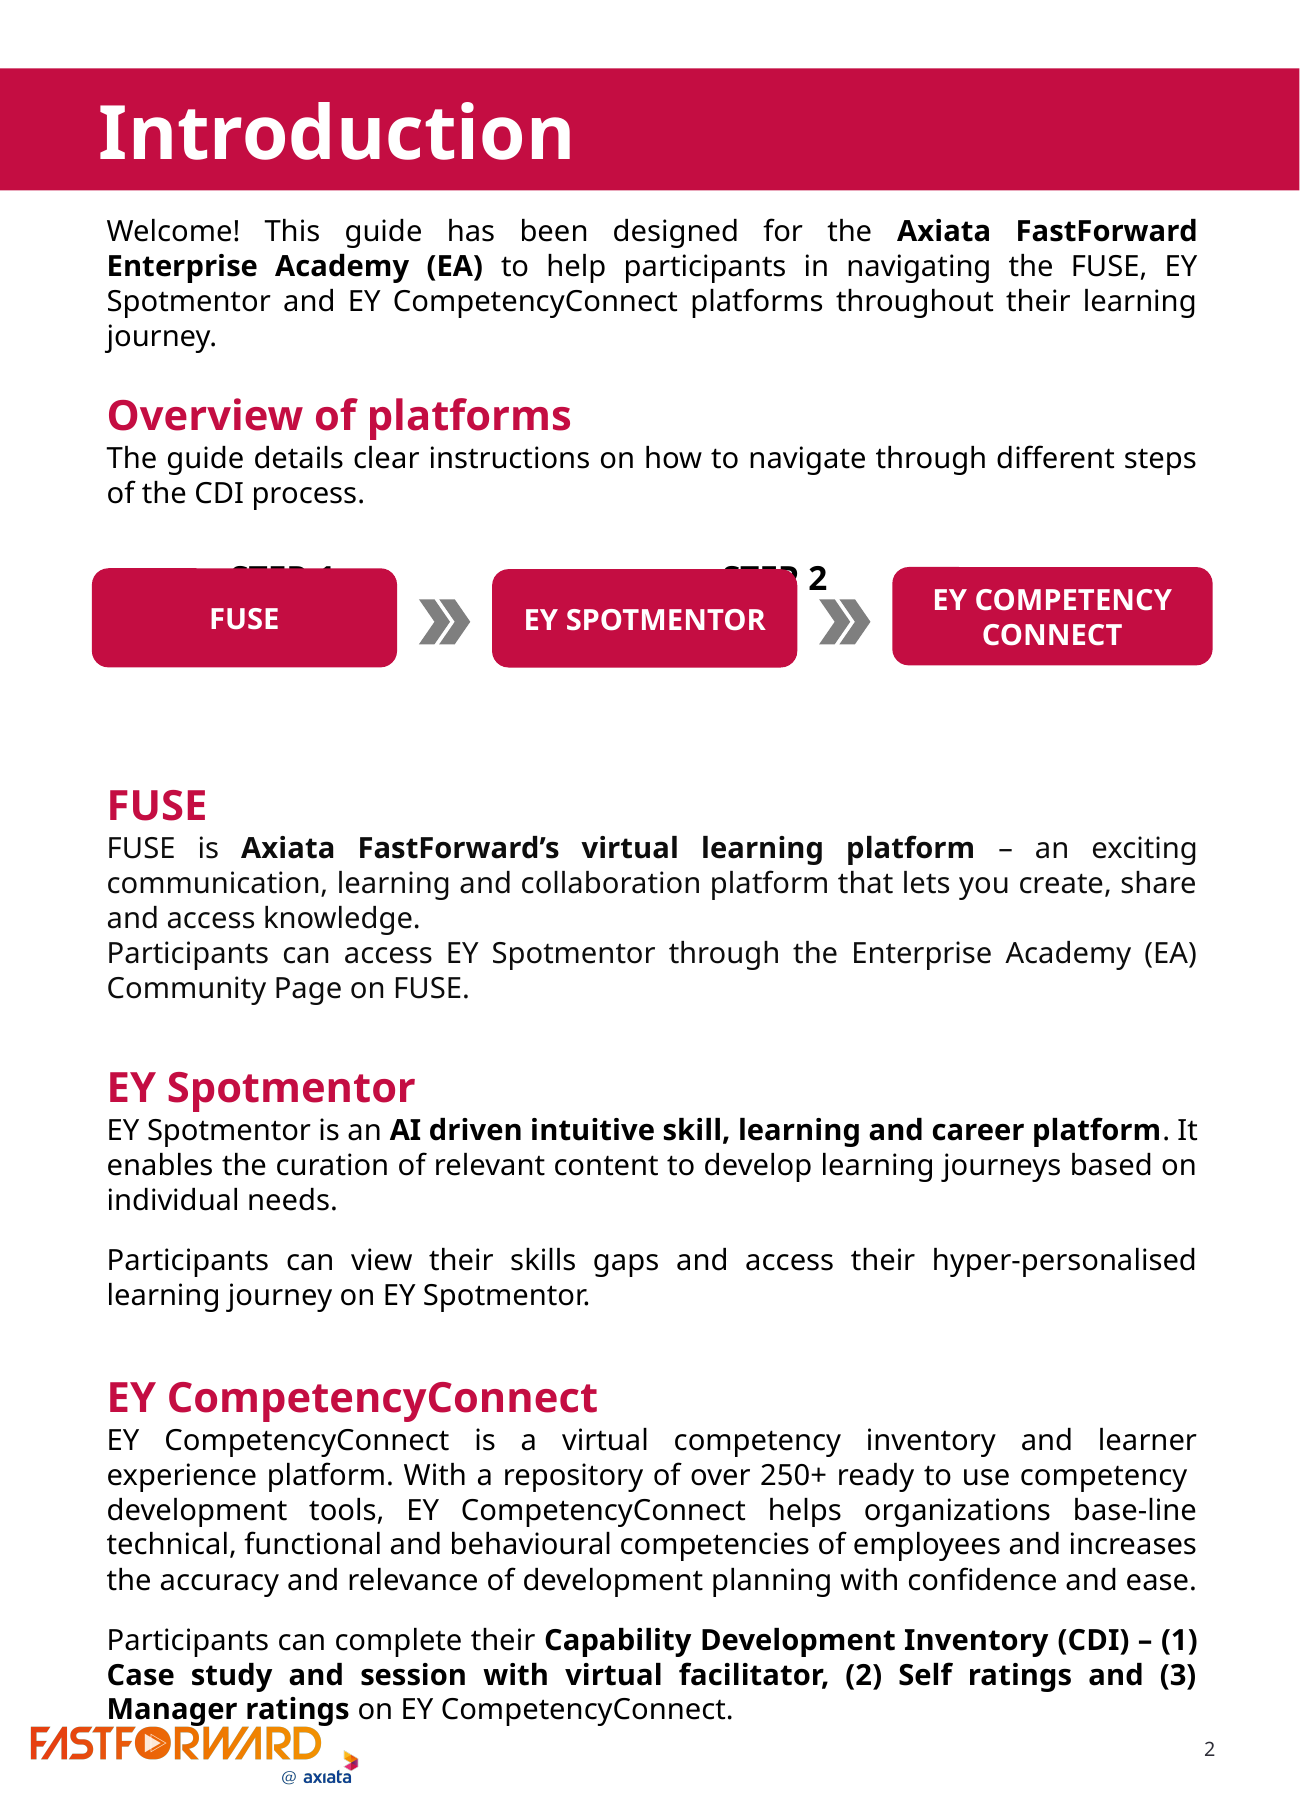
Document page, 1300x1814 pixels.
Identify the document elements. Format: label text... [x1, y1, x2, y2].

text_box Welcome! This guide has been designed for the Axiata FastForward Enterprise Academy (EA) to help participants in navigating the FUSE, EY Spotmentor and EY CompetencyConnect platforms throughout their learning journey. Overview of platforms The guide details clear instructions on how to navigate through different steps of the CDI process. STEP 1 STEP 2 STEP 3 FUSE FUSE is Axiata FastForward’s virtual learning platform – an exciting communication, learning and collaboration platform that lets you create, share and access knowledge. Participants can access EY Spotmentor through the Enterprise Academy (EA) Community Page on FUSE. EY Spotmentor EY Spotmentor is an AI driven intuitive skill, learning and career platform. It enables the curation of relevant content to develop learning journeys based on individual needs. Participants can view their skills gaps and access their hyper-personalised learning journey on EY Spotmentor. EY CompetencyConnect EY CompetencyConnect is a virtual competency inventory and learner experience platform. With a repository of over 250+ ready to use competency development tools, EY CompetencyConnect helps organizations base-line technical, functional and behavioural competencies of employees and increases the accuracy and relevance of development planning with confidence and ease. Participants can complete their Capability Development Inventory (CDI) – (1) Case study and session with virtual facilitator, (2) Self ratings and (3) Manager ratings on EY CompetencyConnect. [91, 204, 1213, 1768]
text_box EY COMPETENCY CONNECT [891, 565, 1214, 667]
text_box FUSE [90, 567, 399, 669]
text_box Introduction [0, 67, 1300, 191]
text_box EY SPOTMENTOR [491, 568, 799, 669]
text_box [819, 599, 871, 645]
picture [30, 1715, 359, 1796]
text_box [418, 599, 471, 645]
